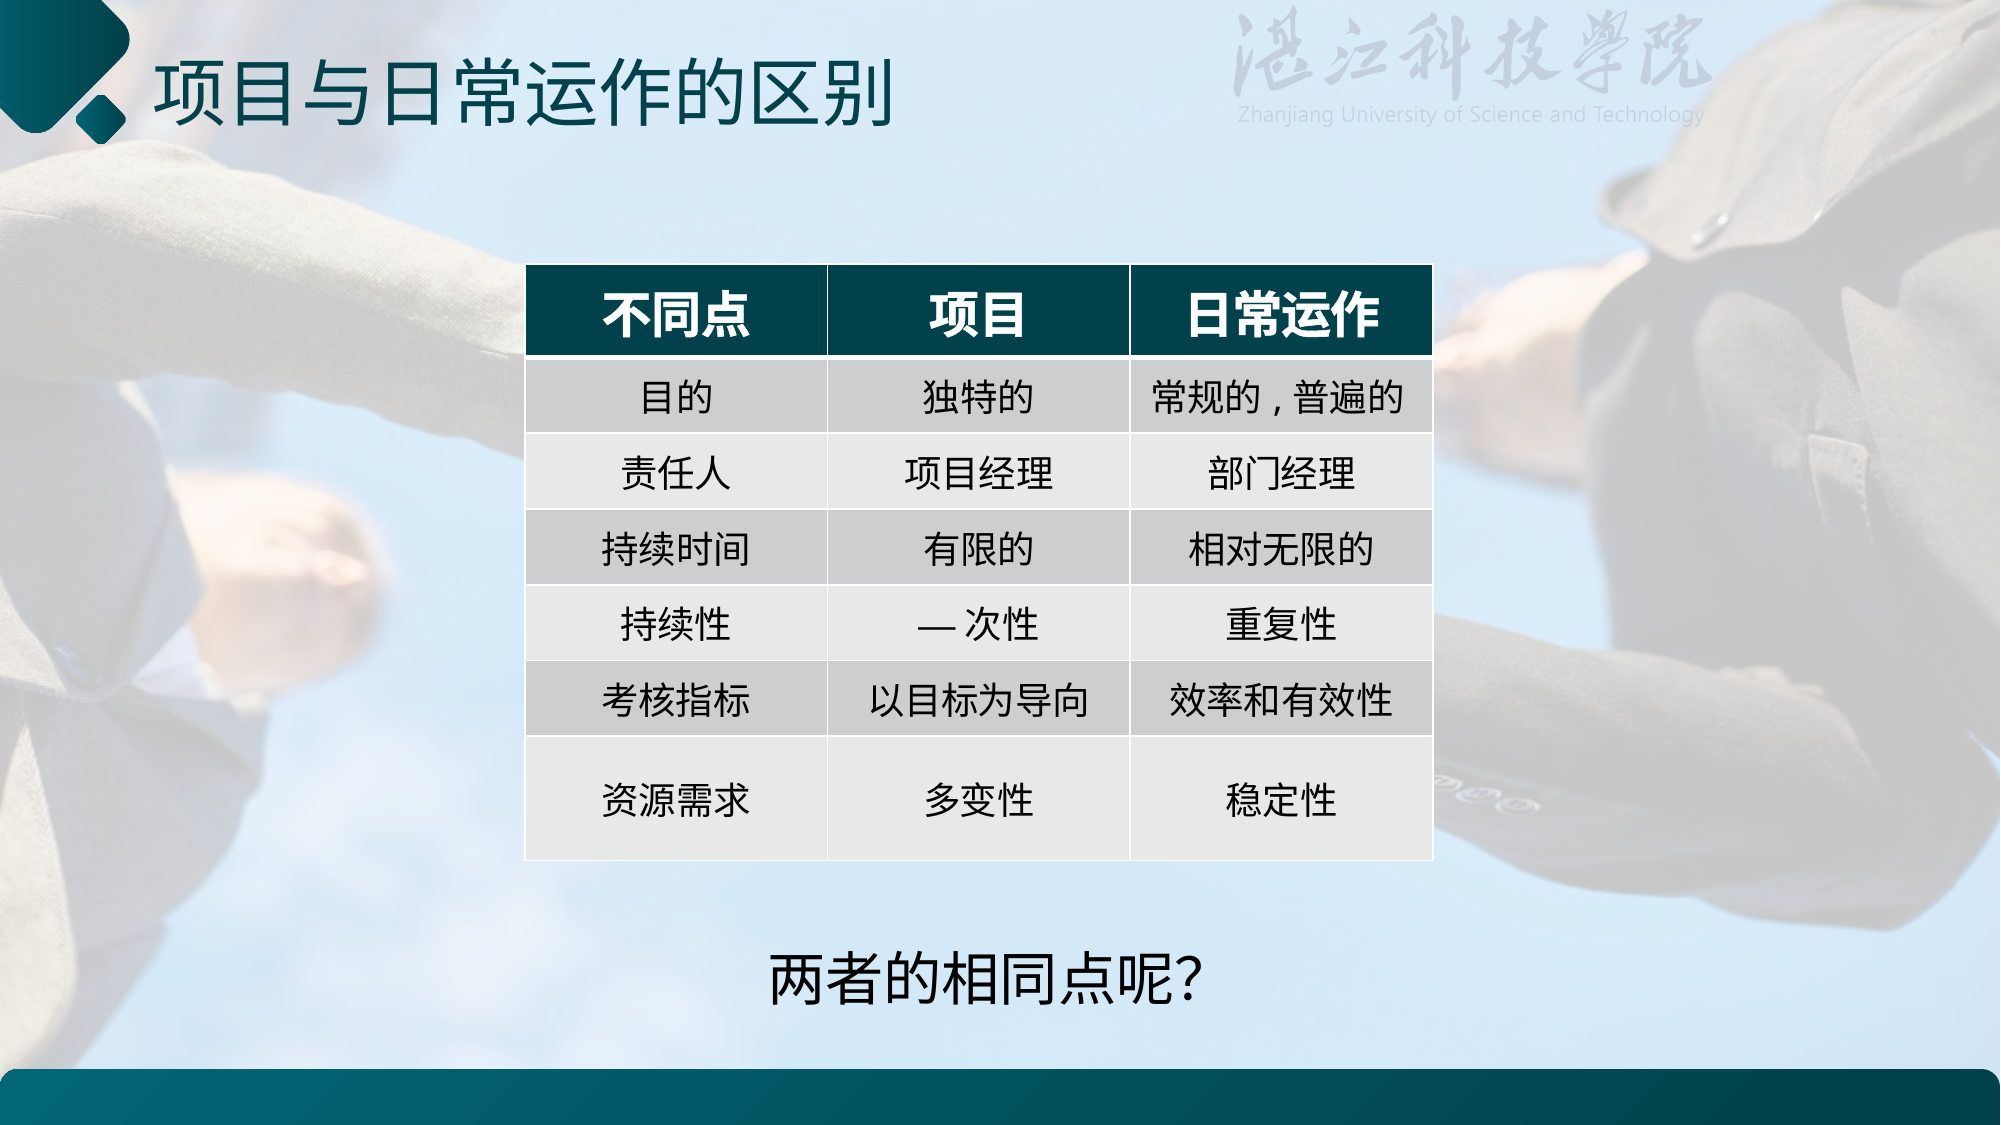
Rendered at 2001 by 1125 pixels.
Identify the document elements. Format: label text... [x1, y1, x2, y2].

table_cell 多变性 [828, 737, 1129, 860]
text_box 两者的相同点呢？ [766, 921, 1234, 1013]
table_header 日常运作 [1131, 265, 1432, 355]
table_cell —次性 [828, 586, 1129, 660]
table_cell 重复性 [1131, 586, 1432, 660]
table_cell 项目经理 [828, 434, 1129, 508]
table_cell 以目标为导向 [828, 661, 1129, 735]
table_cell 责任人 [526, 434, 827, 508]
table_cell 目的 [526, 360, 827, 432]
table_cell 持续性 [526, 586, 827, 660]
table_cell 部门经理 [1131, 434, 1432, 508]
table_cell 独特的 [828, 360, 1129, 432]
table_cell 相对无限的 [1131, 510, 1432, 584]
table_cell 资源需求 [526, 737, 827, 860]
table_cell 效率和有效性 [1131, 661, 1432, 735]
table_cell 有限的 [828, 510, 1129, 584]
table_cell 持续时间 [526, 510, 827, 584]
table_header 不同点 [526, 265, 827, 355]
table_cell 考核指标 [526, 661, 827, 735]
table_header 项目 [828, 265, 1129, 355]
title 项目与日常运作的区别 [137, 49, 1058, 132]
table_cell 稳定性 [1131, 737, 1432, 860]
table_cell 常规的,普遍的 [1131, 360, 1432, 432]
